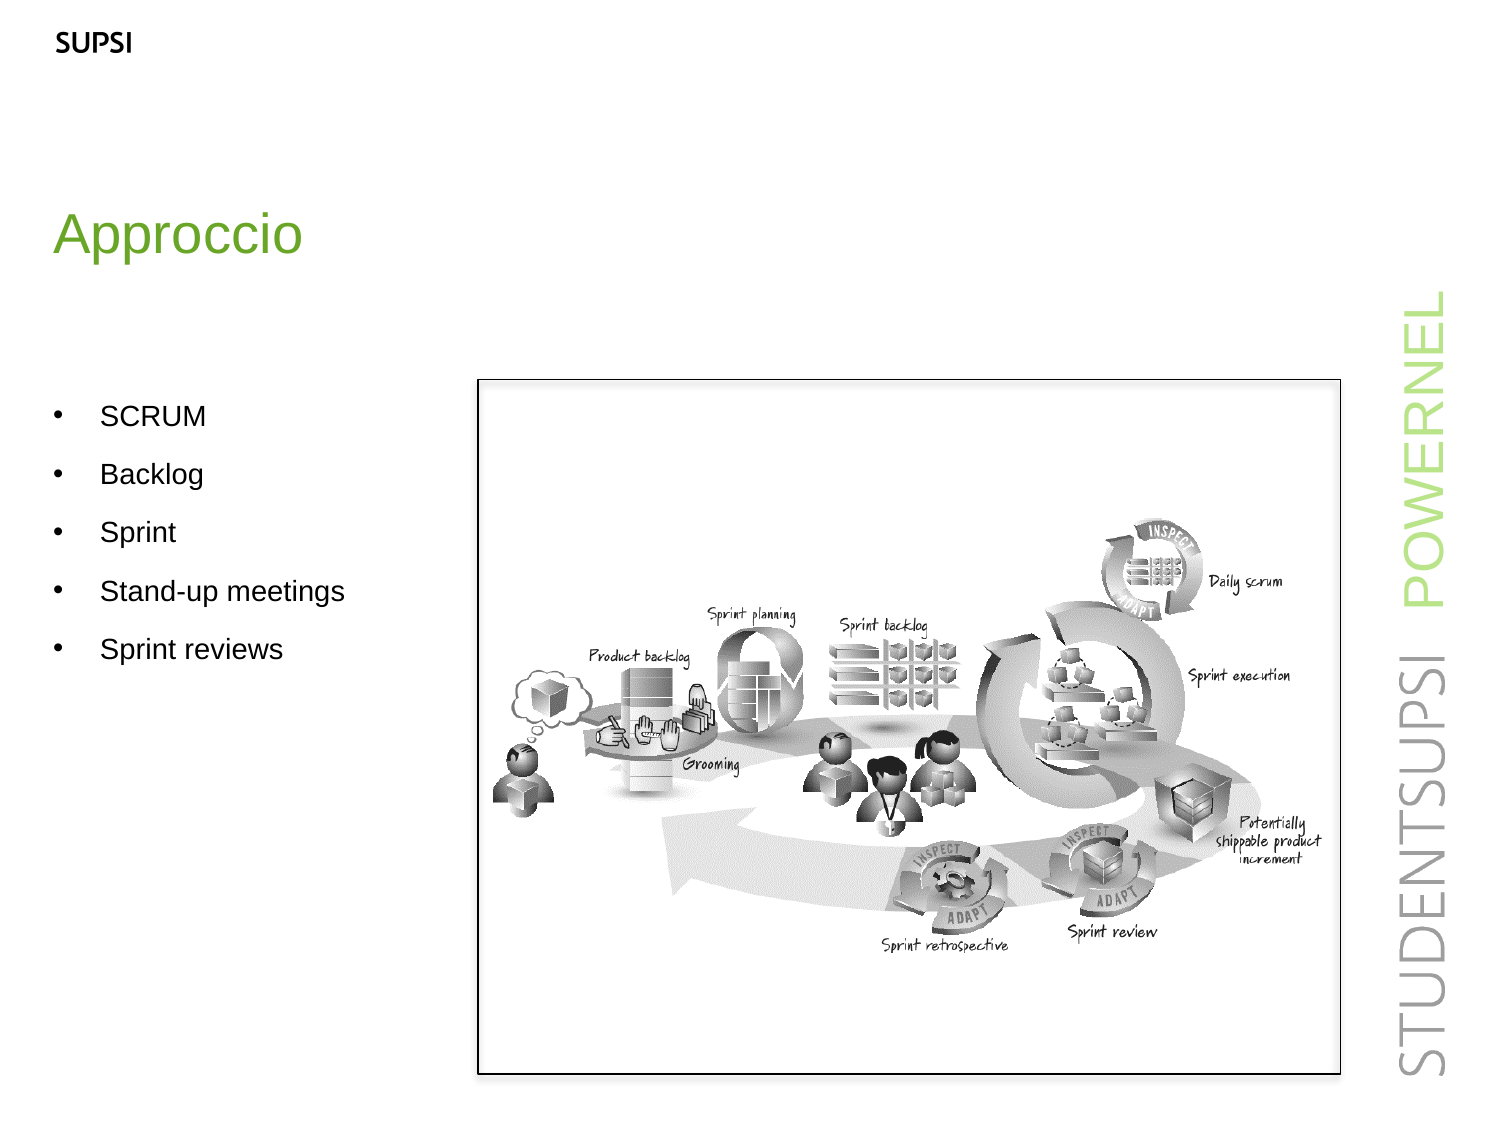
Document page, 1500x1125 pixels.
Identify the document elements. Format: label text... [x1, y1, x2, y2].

text_box [680, 379, 1341, 1075]
list SCRUM Backlog Sprint Stand-up meetings Sprint reviews [53, 379, 680, 1077]
picture [1399, 657, 1445, 1076]
list Approccio [53, 197, 1341, 350]
picture [492, 514, 1330, 953]
text_box POWERNEL [1379, 243, 1462, 627]
picture [56, 30, 134, 53]
